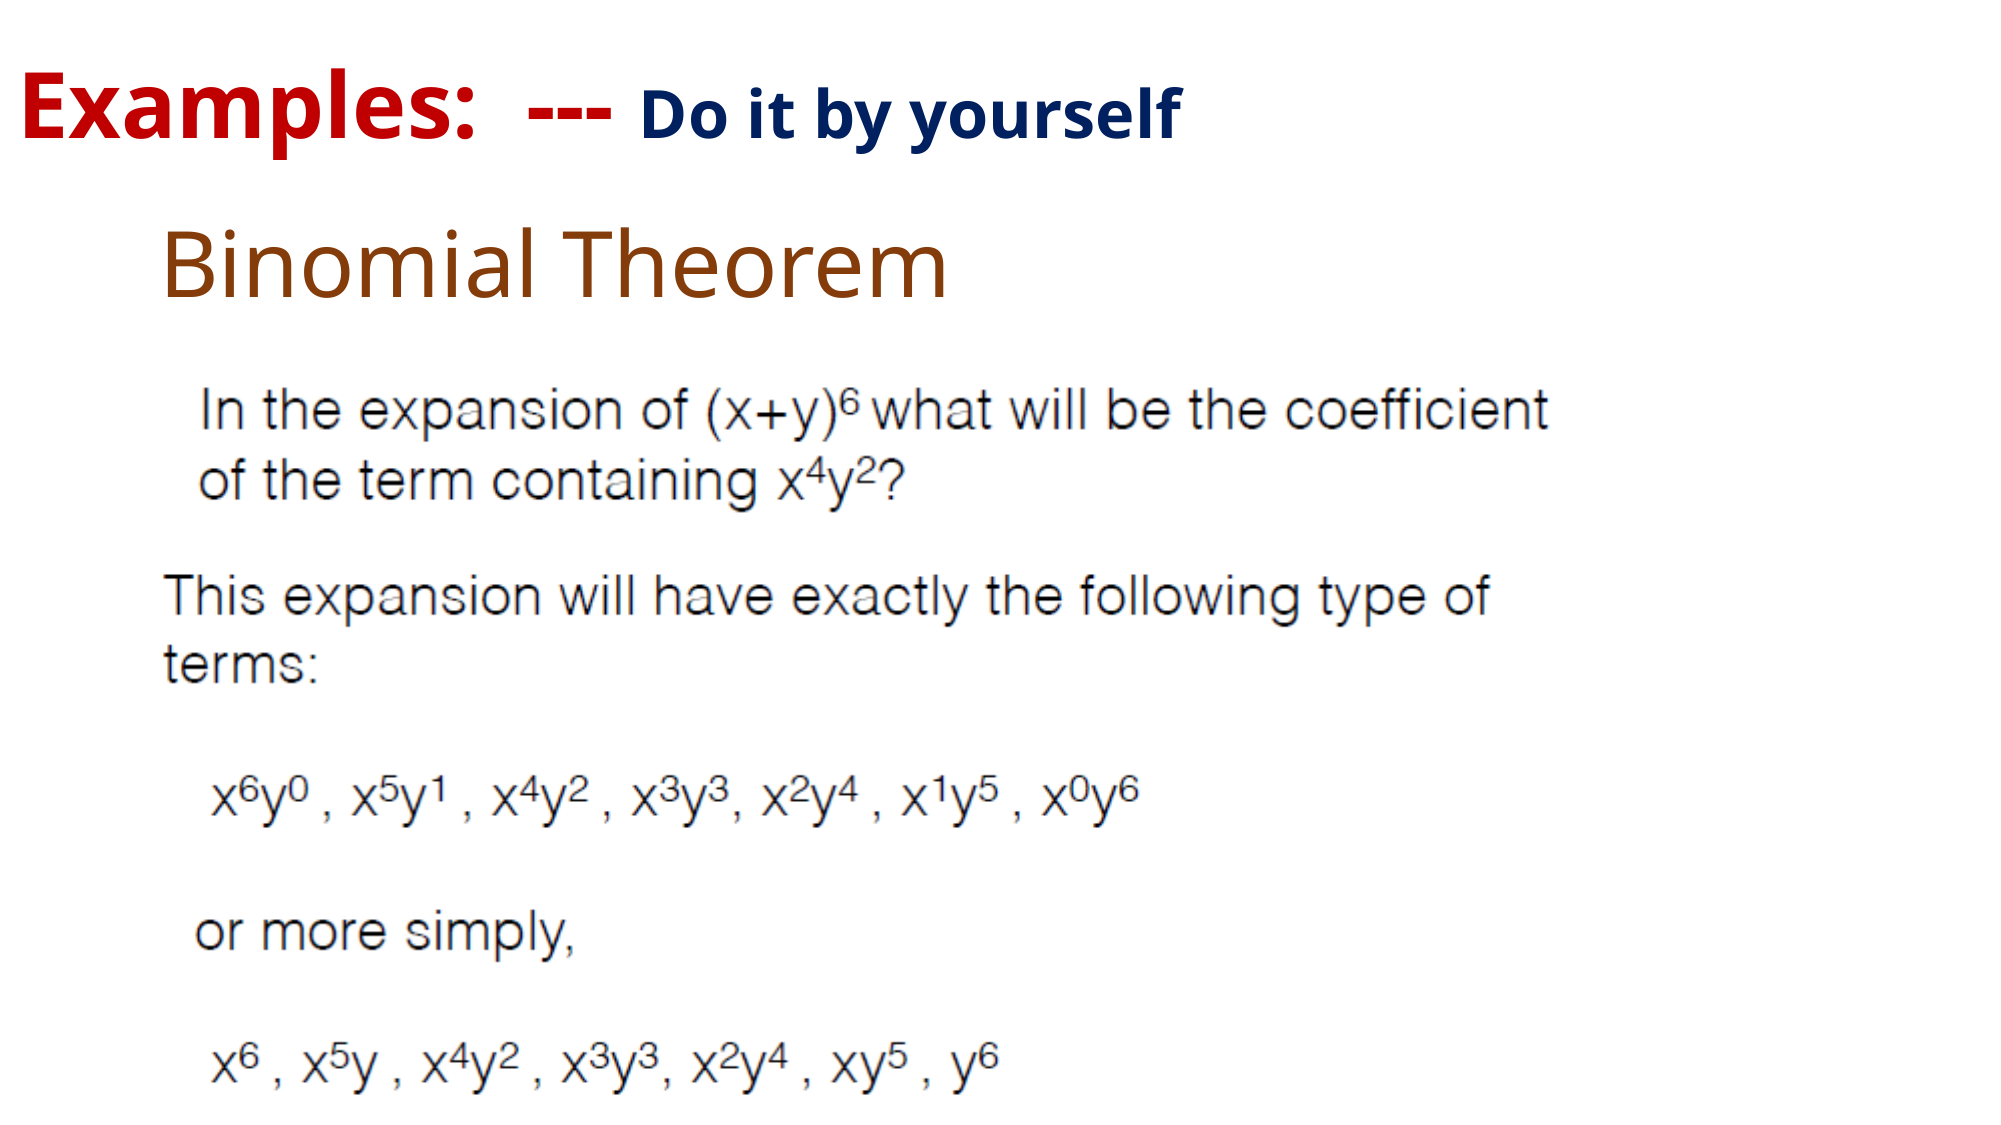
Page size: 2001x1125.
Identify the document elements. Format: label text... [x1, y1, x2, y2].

picture [144, 351, 1636, 1125]
title Binomial Theorem [144, 158, 1870, 377]
text_box Examples: --- Do it by yourself [2, 0, 1728, 218]
